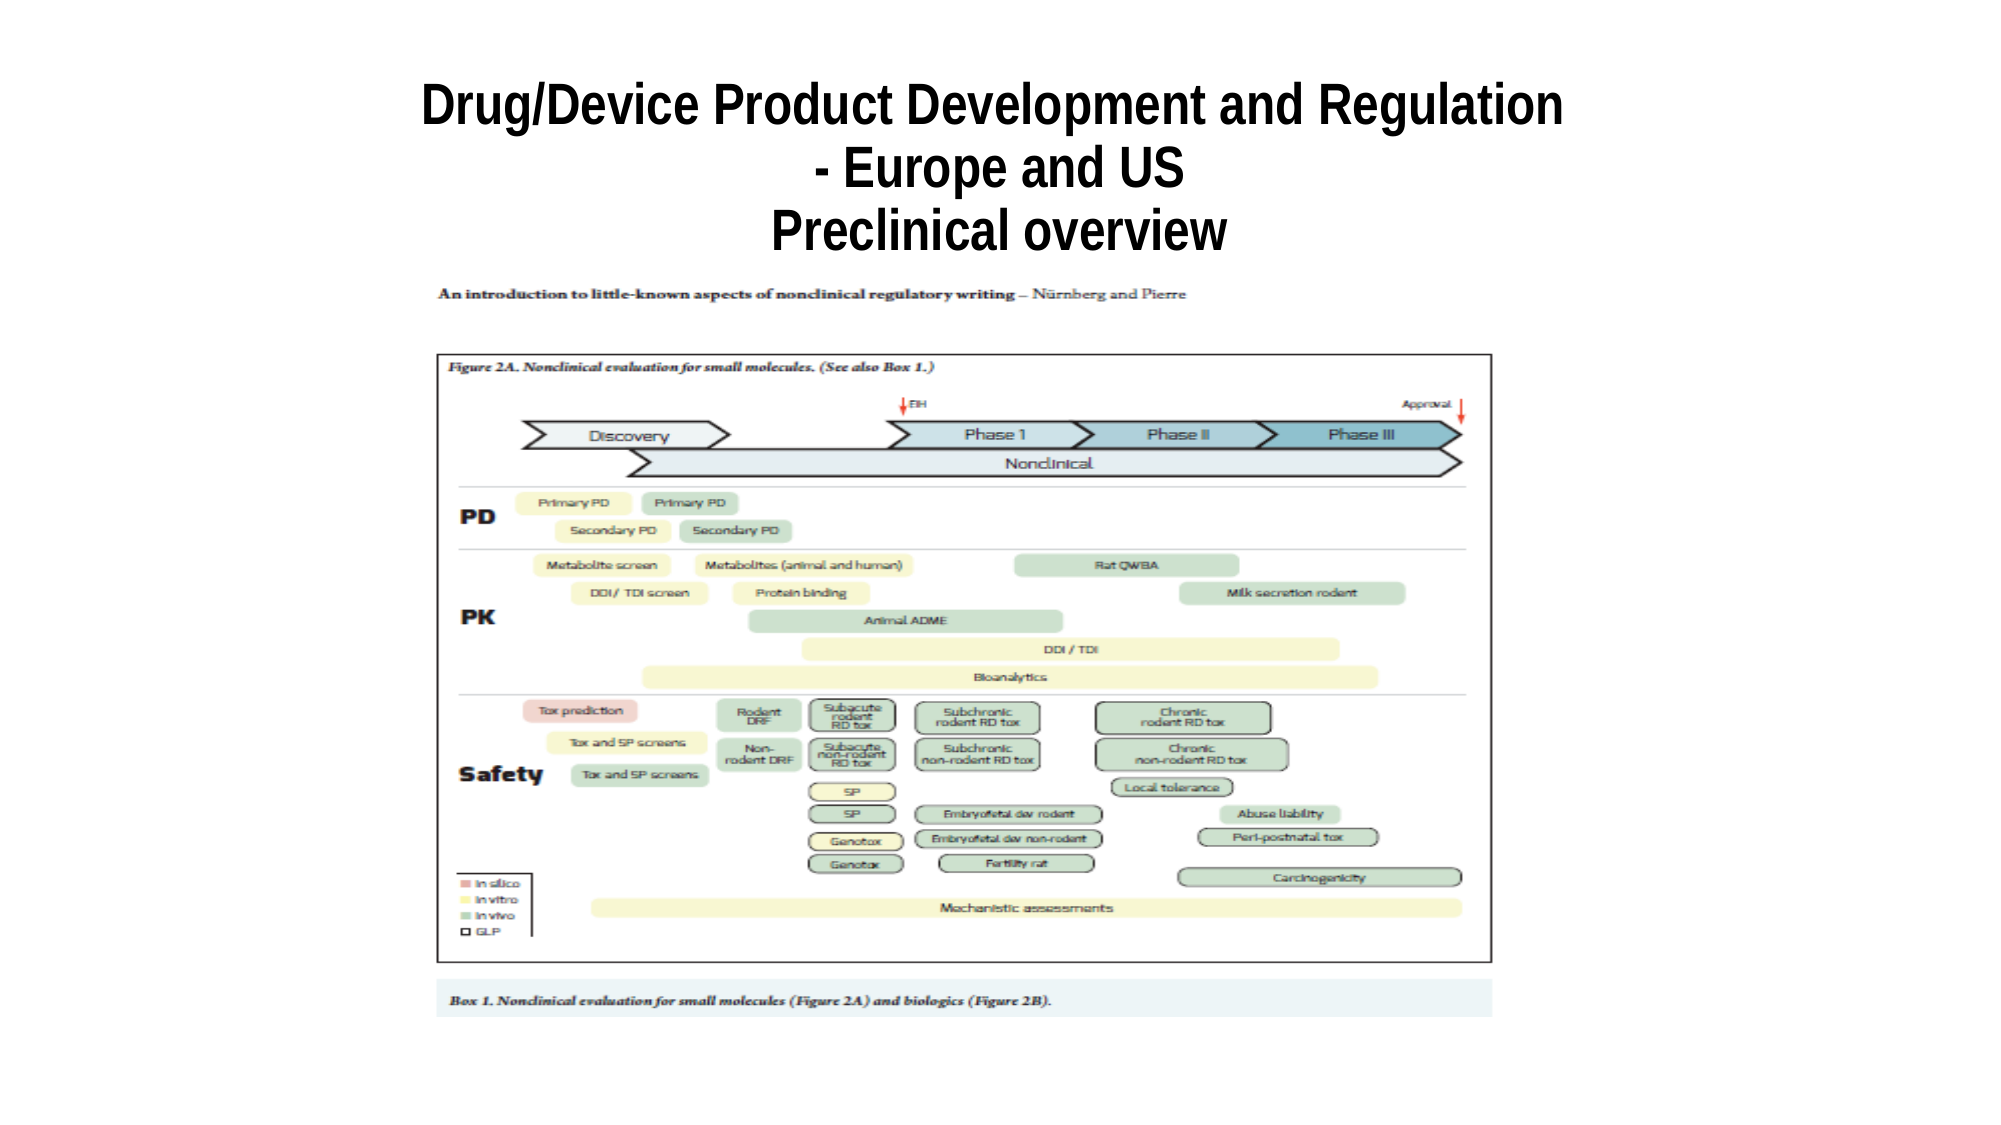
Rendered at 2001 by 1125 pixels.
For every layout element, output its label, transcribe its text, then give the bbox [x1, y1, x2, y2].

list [415, 277, 1557, 1017]
title Drug/Device Product Development and Regulation - Europe and US Preclinical overview [137, 59, 1863, 278]
